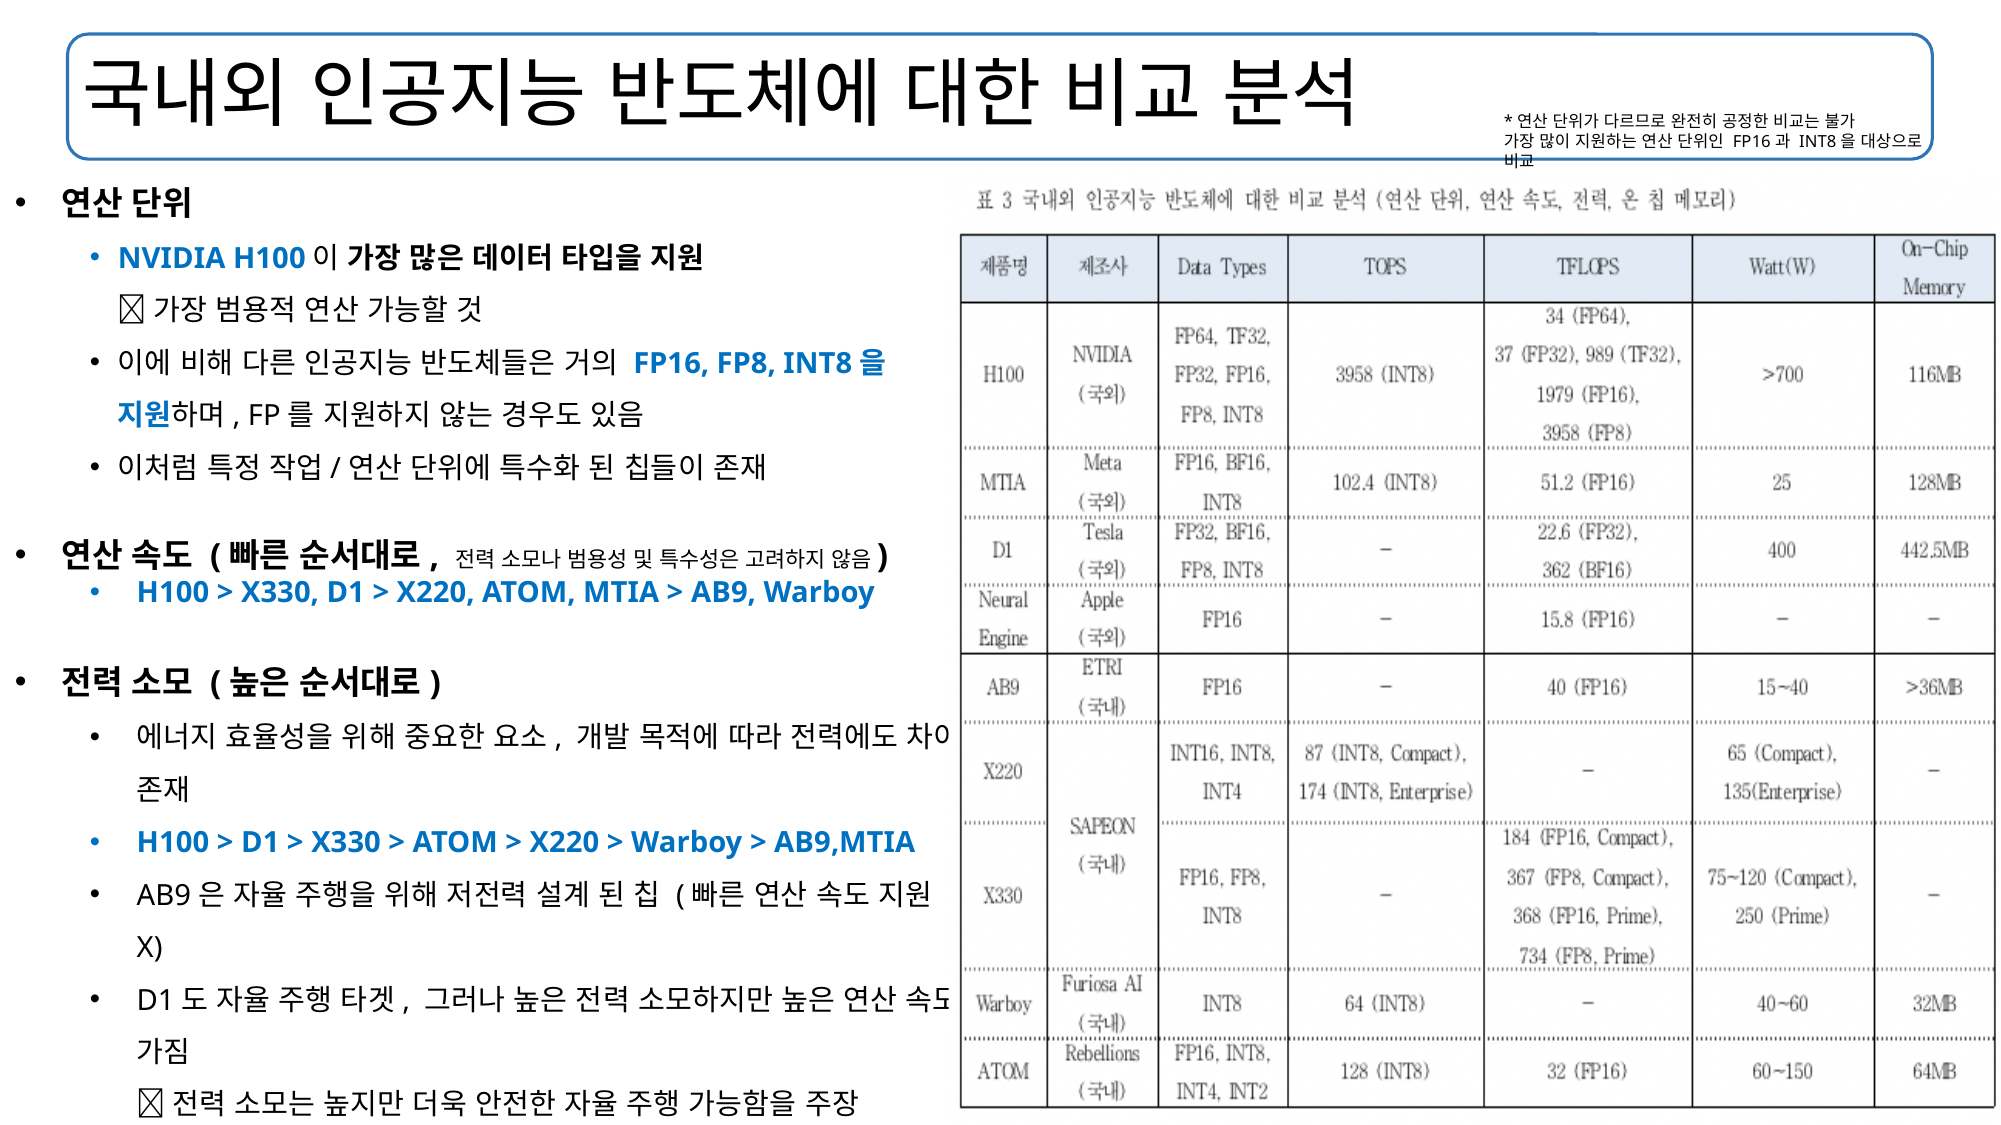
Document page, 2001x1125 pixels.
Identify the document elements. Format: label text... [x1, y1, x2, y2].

text_box 연산 단위 NVIDIA H100이 가장 많은 데이터 타입을 지원  가장 범용적 연산 가능할 것 이에 비해 다른 인공지능 반도체들은 거의 FP16, FP8, INT8을 지원하며, FP를 지원하지 않는 경우도 있음 이처럼 특정 작업/연산 단위에 특수화 된 칩들이 존재 연산 속도 (빠른 순서대로, 전력 소모나 범용성 및 특수성은 고려하지 않음) H100 > X330, D1 > X220, ATOM, MTIA > AB9, Warboy 전력 소모 (높은 순서대로) 에너지 효율성을 위해 중요한 요소, 개발 목적에 따라 전력에도 차이 존재 H100 > D1 > X330 > ATOM > X220 > Warboy > AB9,MTIA AB9은 자율 주행을 위해 저전력 설계 된 칩 (빠른 연산 속도 지원 X) D1도 자율 주행 타겟, 그러나 높은 전력 소모하지만 높은 연산 속도 가짐  전력 소모는 높지만 더욱 안전한 자율 주행 가능함을 주장 [0, 174, 948, 1125]
text_box *연산 단위가 다르므로 완전히 공정한 비교는 불가 가장 많이 지원하는 연산 단위인 FP16과 INT8을 대상으로 비교 [1489, 103, 1961, 174]
picture [948, 174, 2000, 1125]
title 국내외 인공지능 반도체에 대한 비교 분석 [67, 34, 1933, 160]
